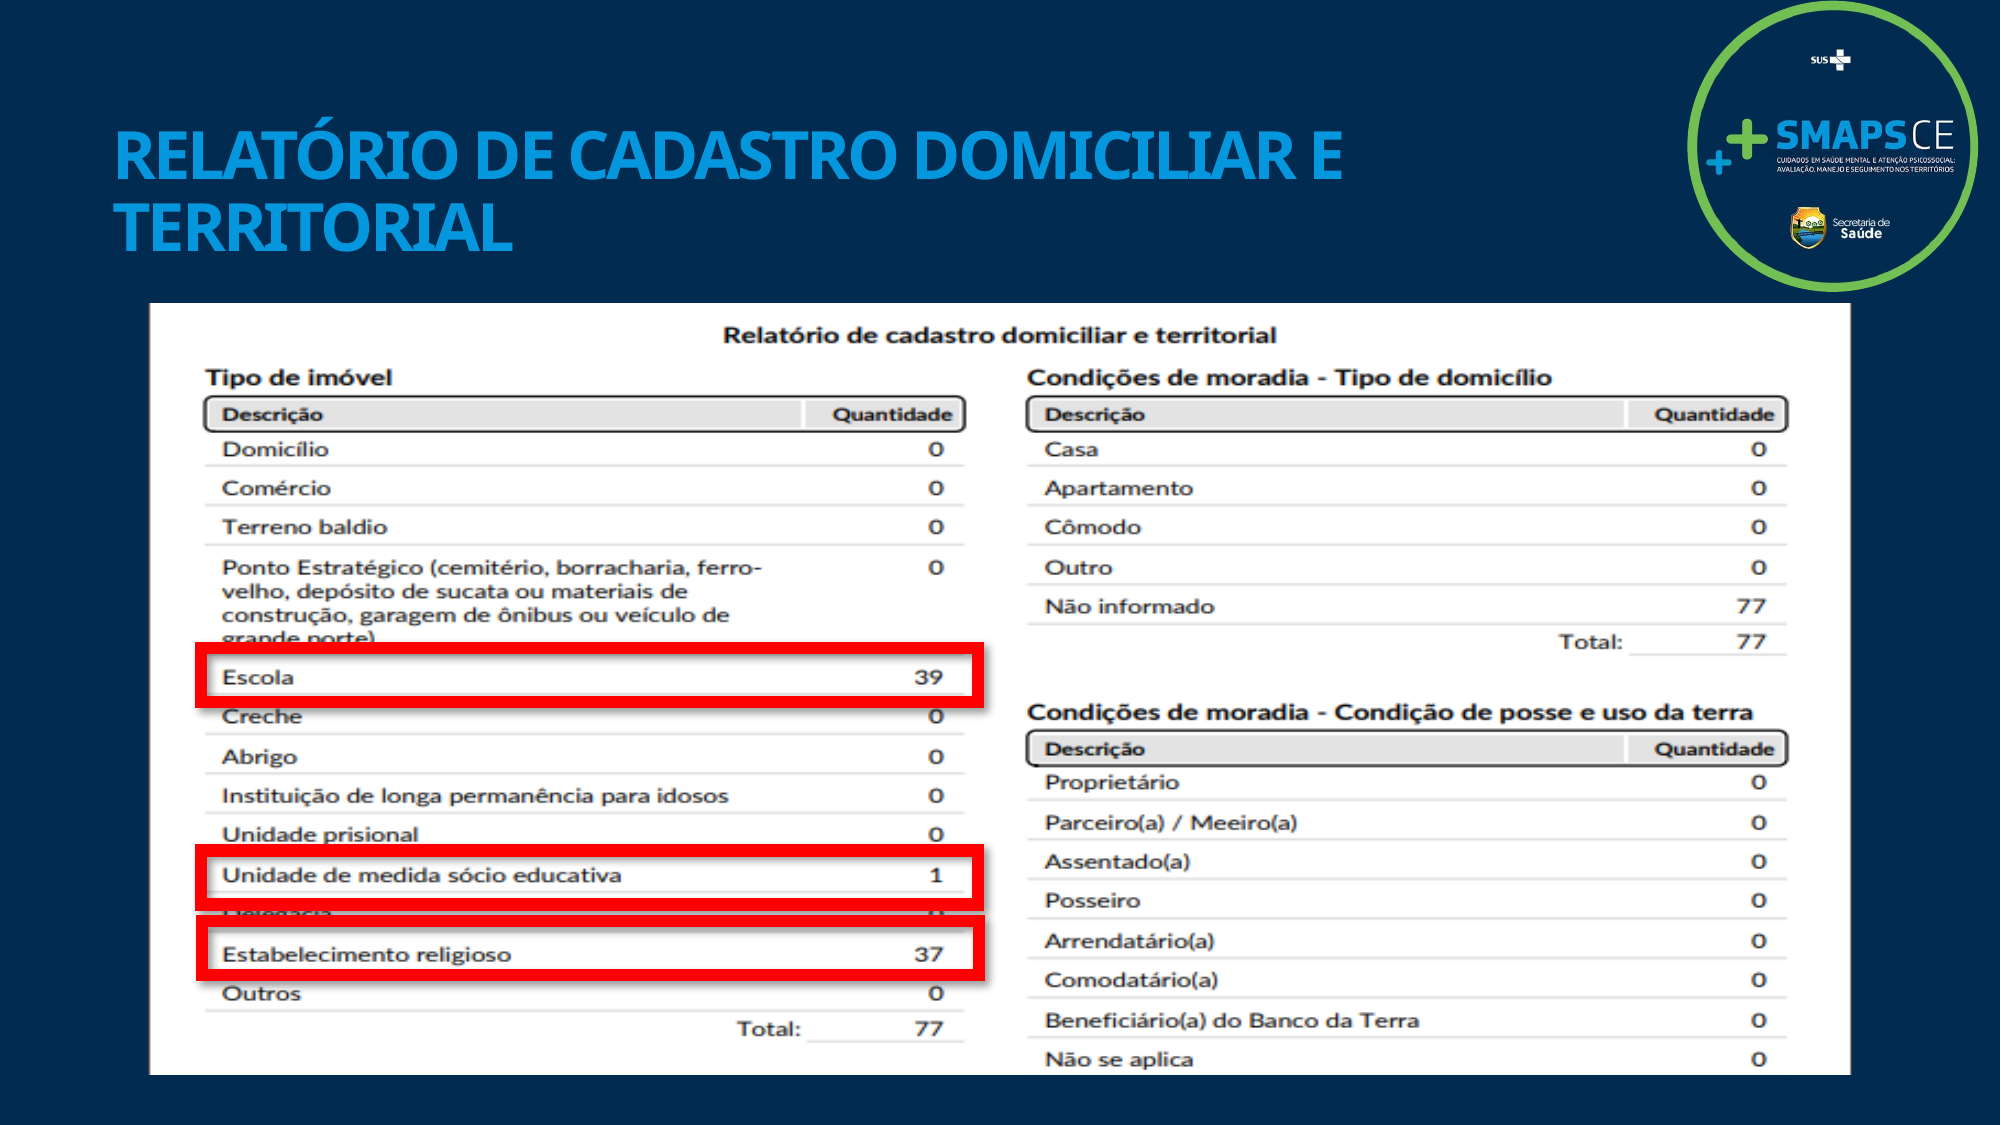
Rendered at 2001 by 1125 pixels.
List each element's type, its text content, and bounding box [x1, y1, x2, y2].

title RELATÓRIO DE CADASTRO DOMICILIAR E TERRITORIAL [112, 122, 1645, 194]
picture [147, 303, 1853, 1075]
picture [1687, 0, 1979, 292]
